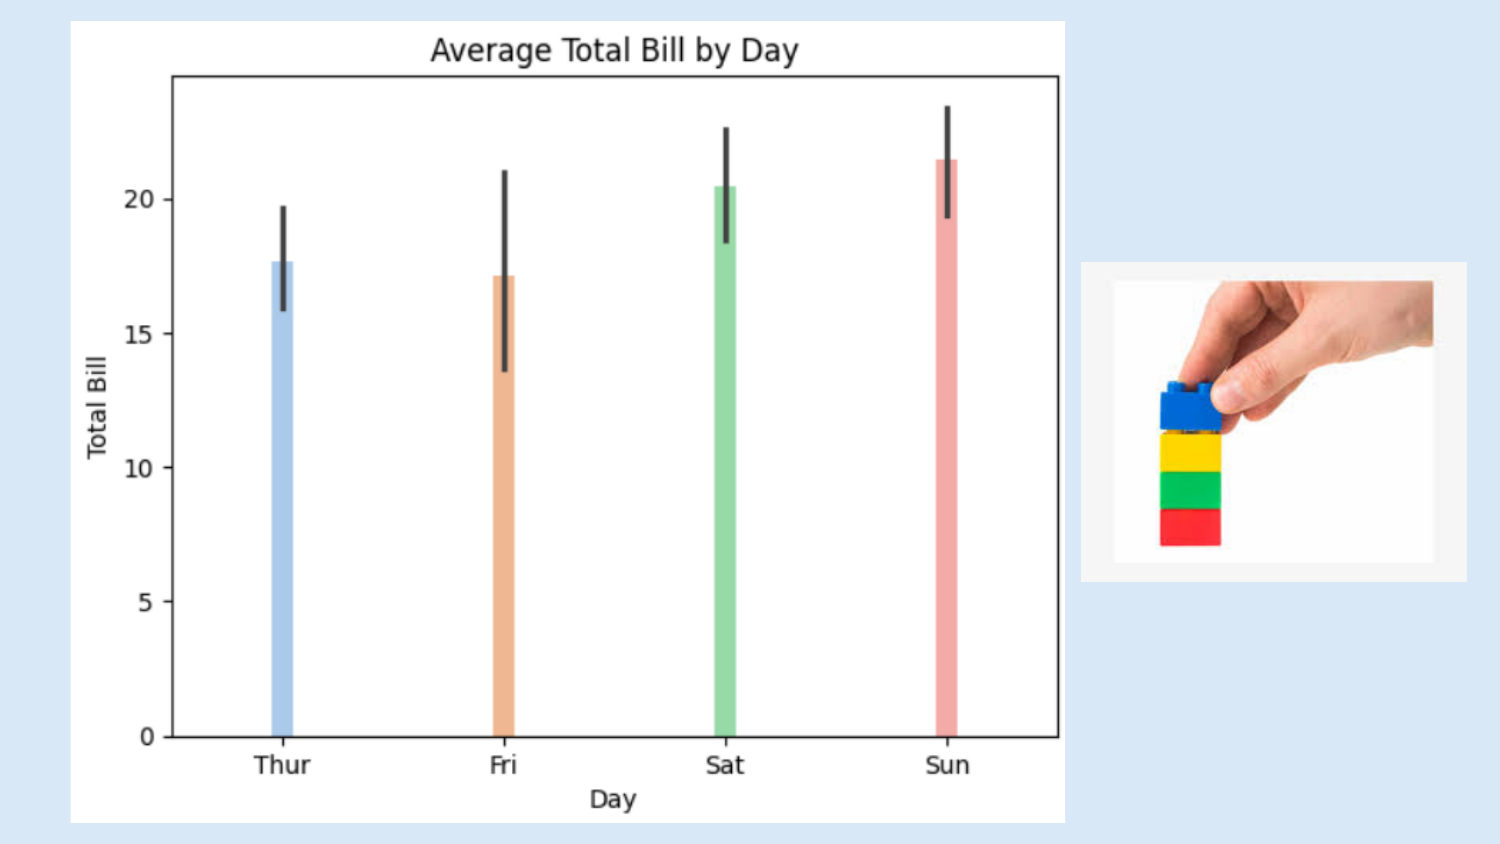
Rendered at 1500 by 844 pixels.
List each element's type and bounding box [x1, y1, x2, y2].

picture [1080, 262, 1468, 582]
picture [70, 20, 1066, 823]
